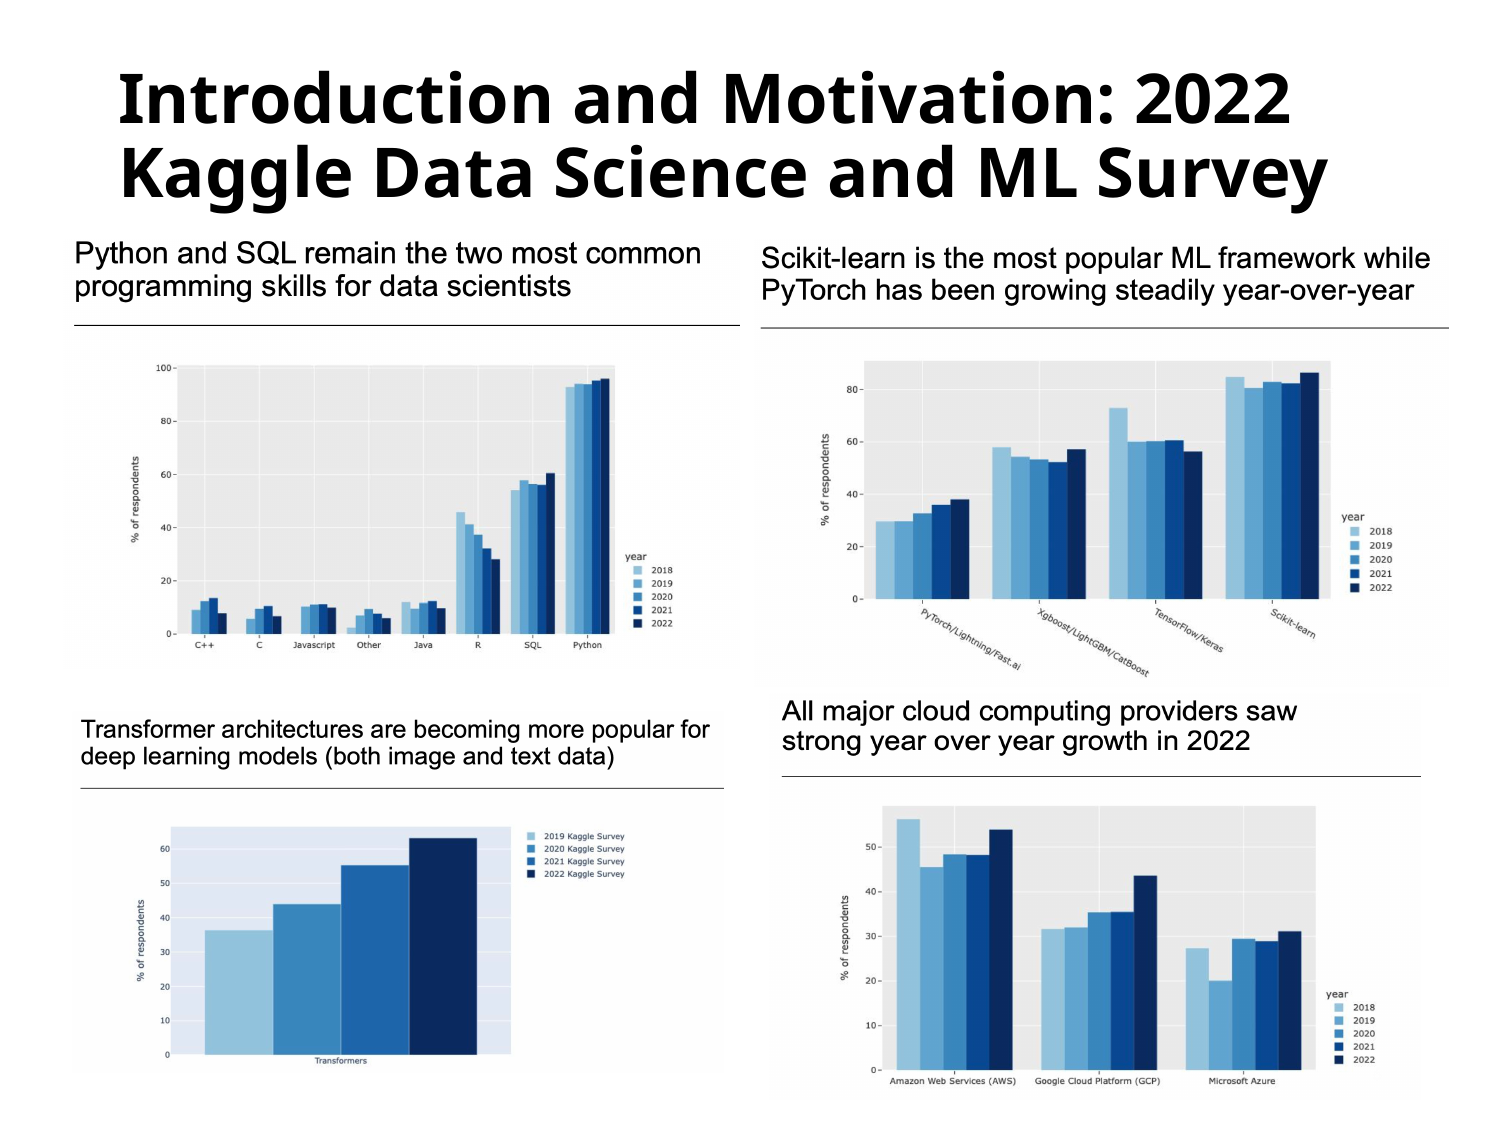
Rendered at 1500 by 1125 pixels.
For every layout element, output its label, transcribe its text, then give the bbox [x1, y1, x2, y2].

picture [769, 693, 1421, 1100]
picture [63, 239, 740, 669]
picture [754, 239, 1449, 687]
picture [72, 711, 724, 1073]
title Introduction and Motivation: 2022 Kaggle Data Science and ML Survey [103, 29, 1437, 247]
